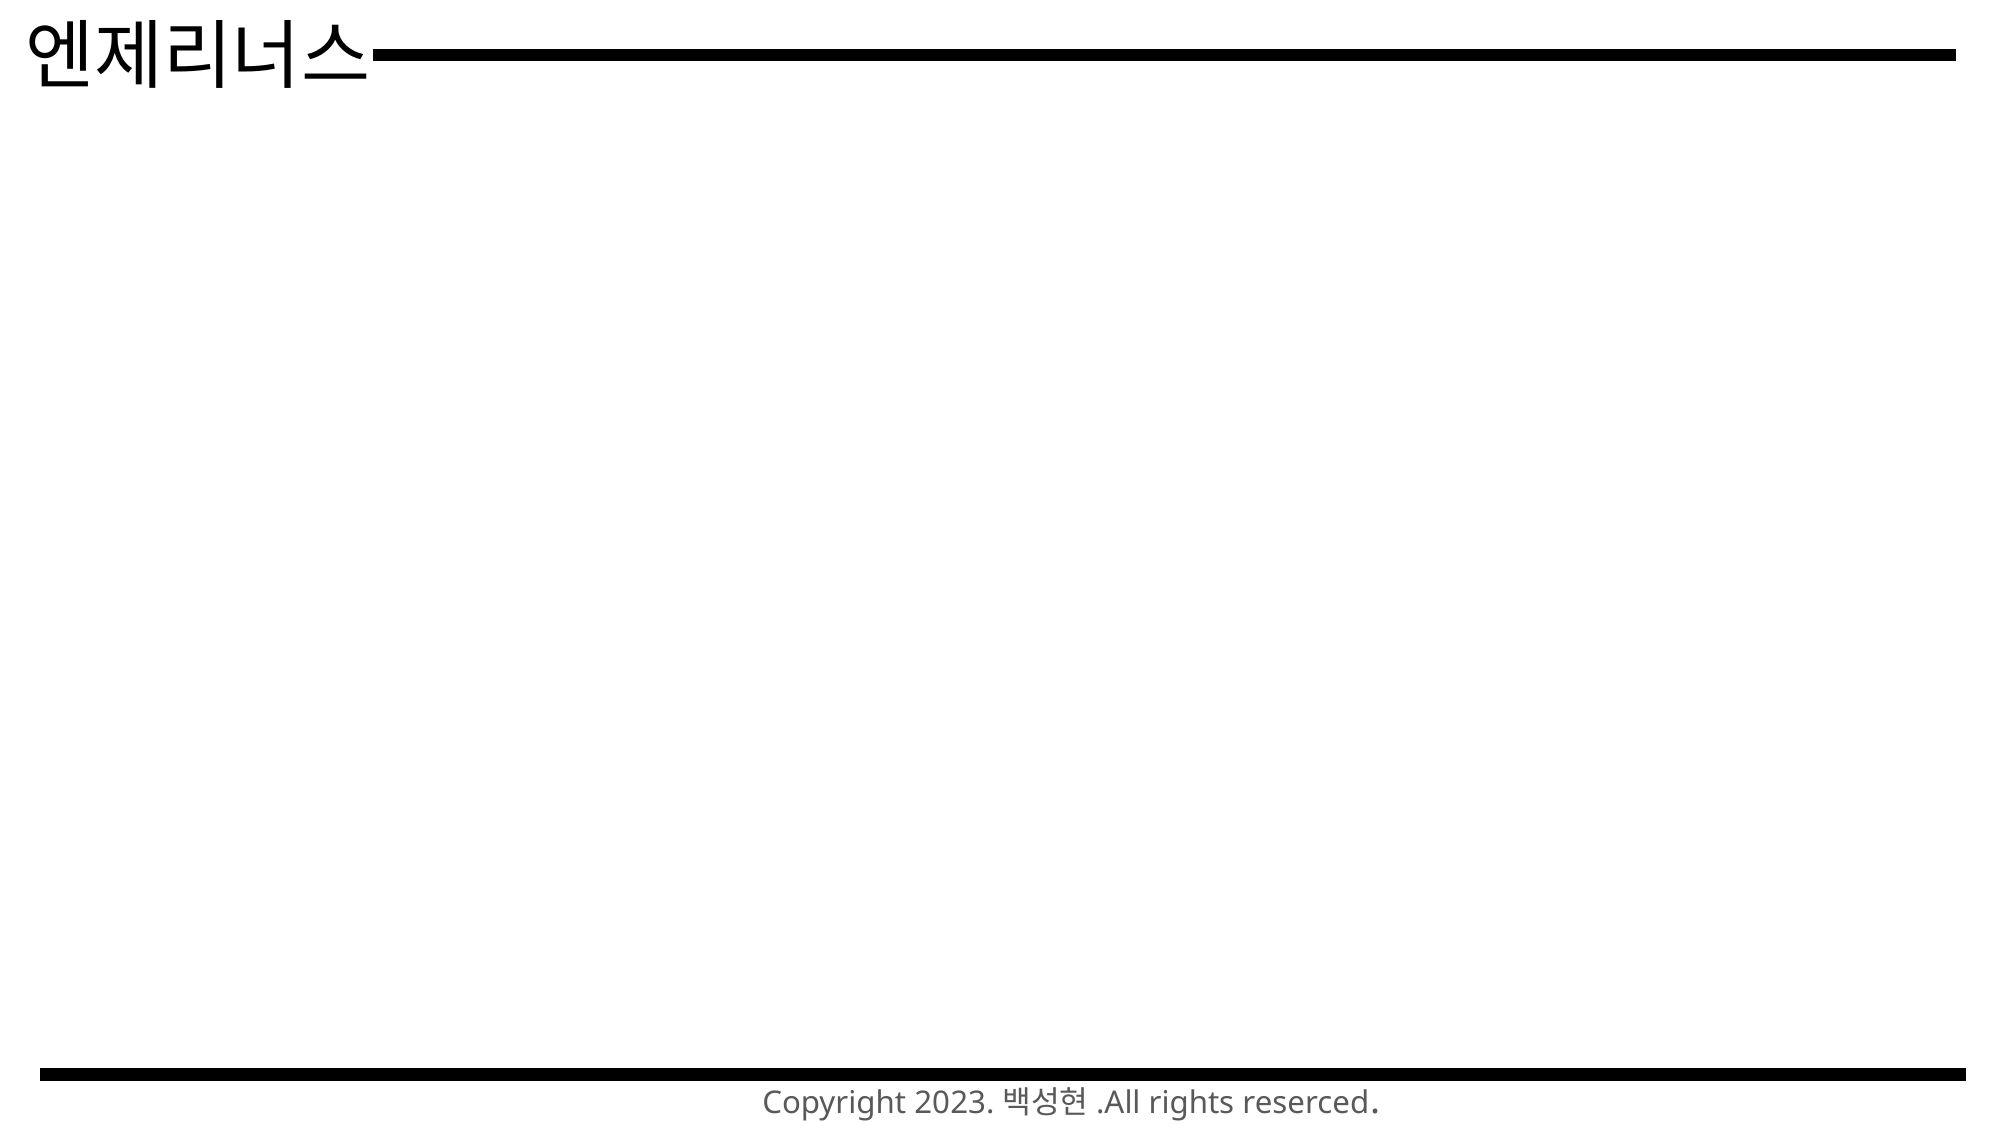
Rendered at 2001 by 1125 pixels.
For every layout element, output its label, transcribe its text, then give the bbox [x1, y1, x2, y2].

text_box Copyright 2023.백성현.All rights reserced. [700, 1081, 1442, 1125]
text_box [373, 49, 1956, 61]
text_box 엔제리너스 [10, 0, 385, 105]
text_box [40, 1068, 1966, 1081]
